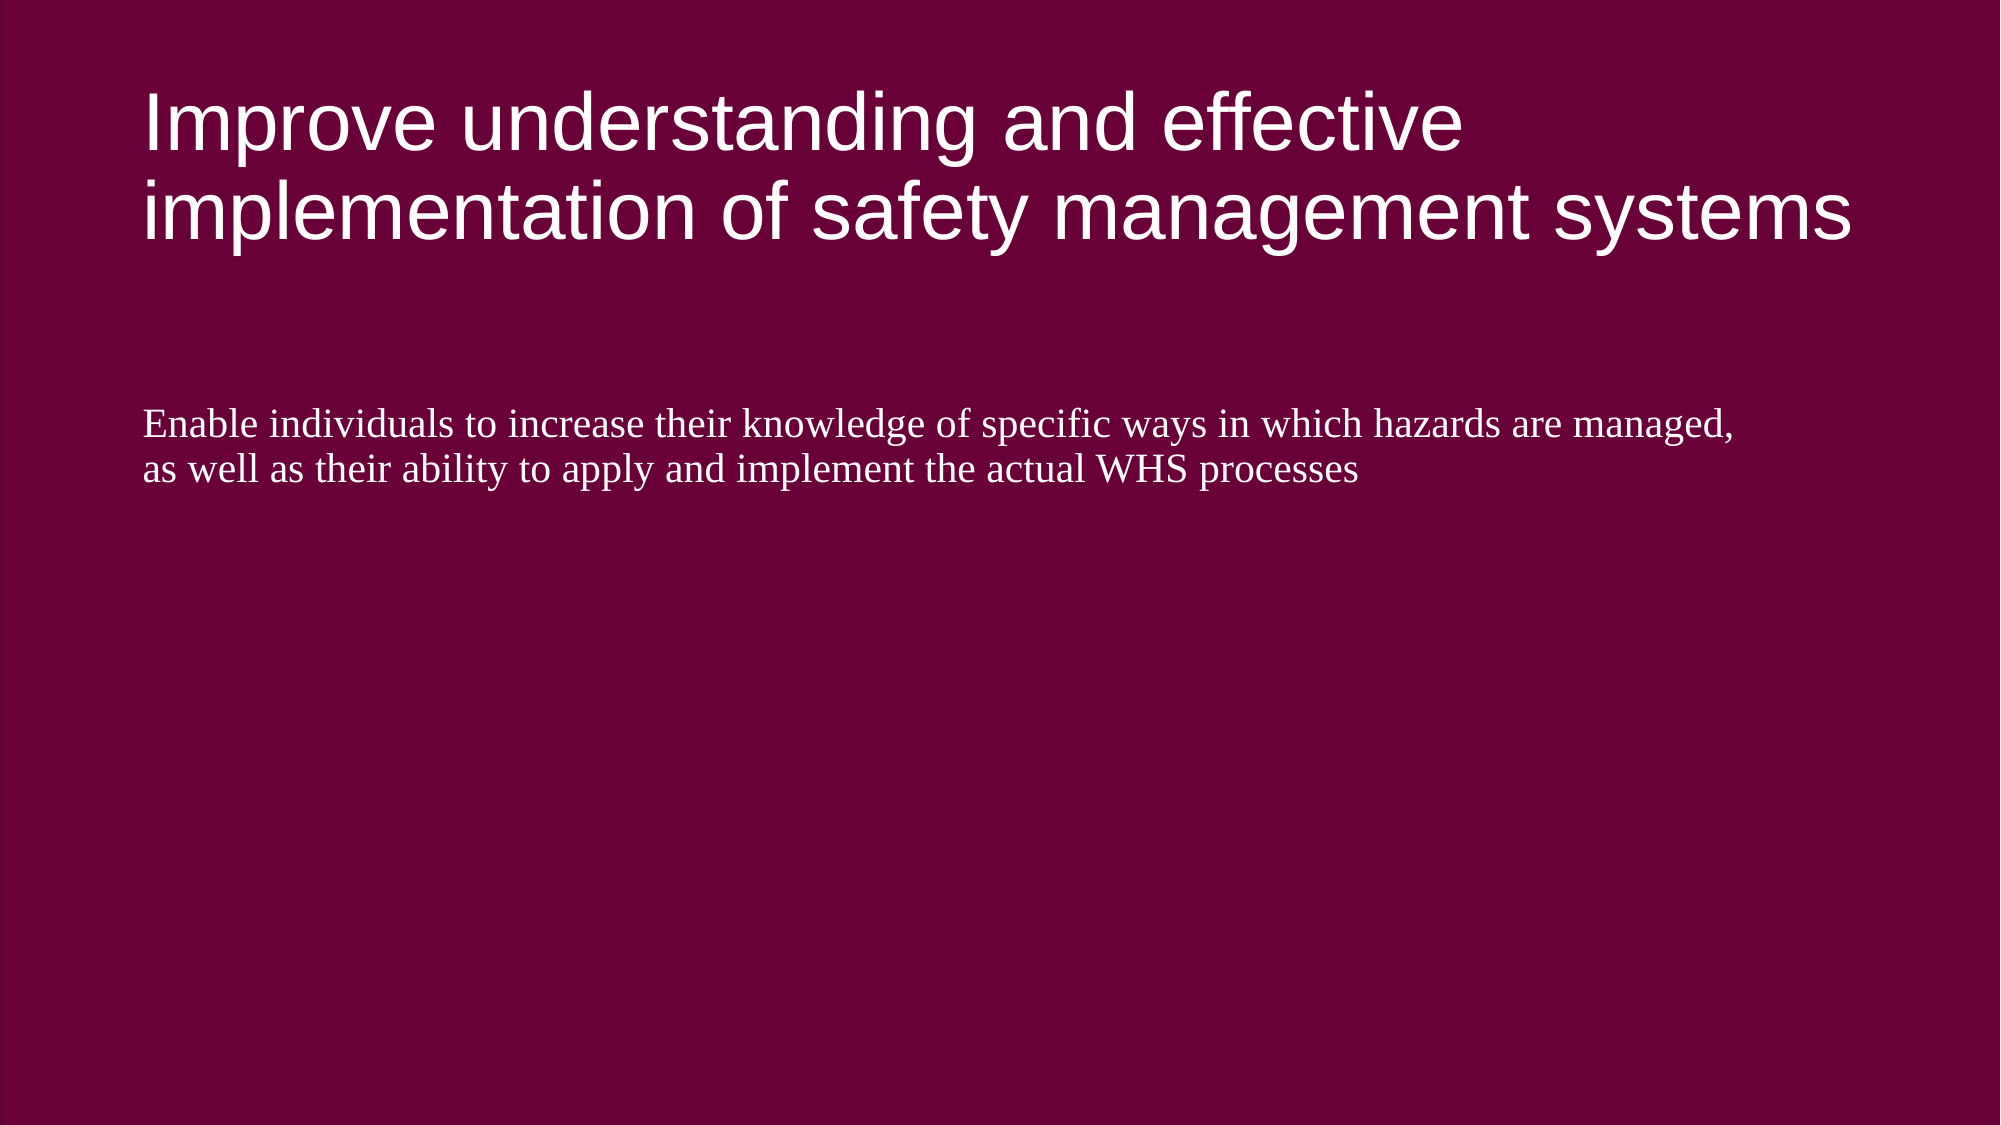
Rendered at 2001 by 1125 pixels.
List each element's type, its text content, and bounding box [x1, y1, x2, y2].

list Enable individuals to increase their knowledge of specific ways in which hazards are managed, as well as their ability to apply and implement the actual WHS processes [127, 394, 1873, 1014]
title Improve understanding and effective implementation of safety management systems [127, 59, 1873, 278]
